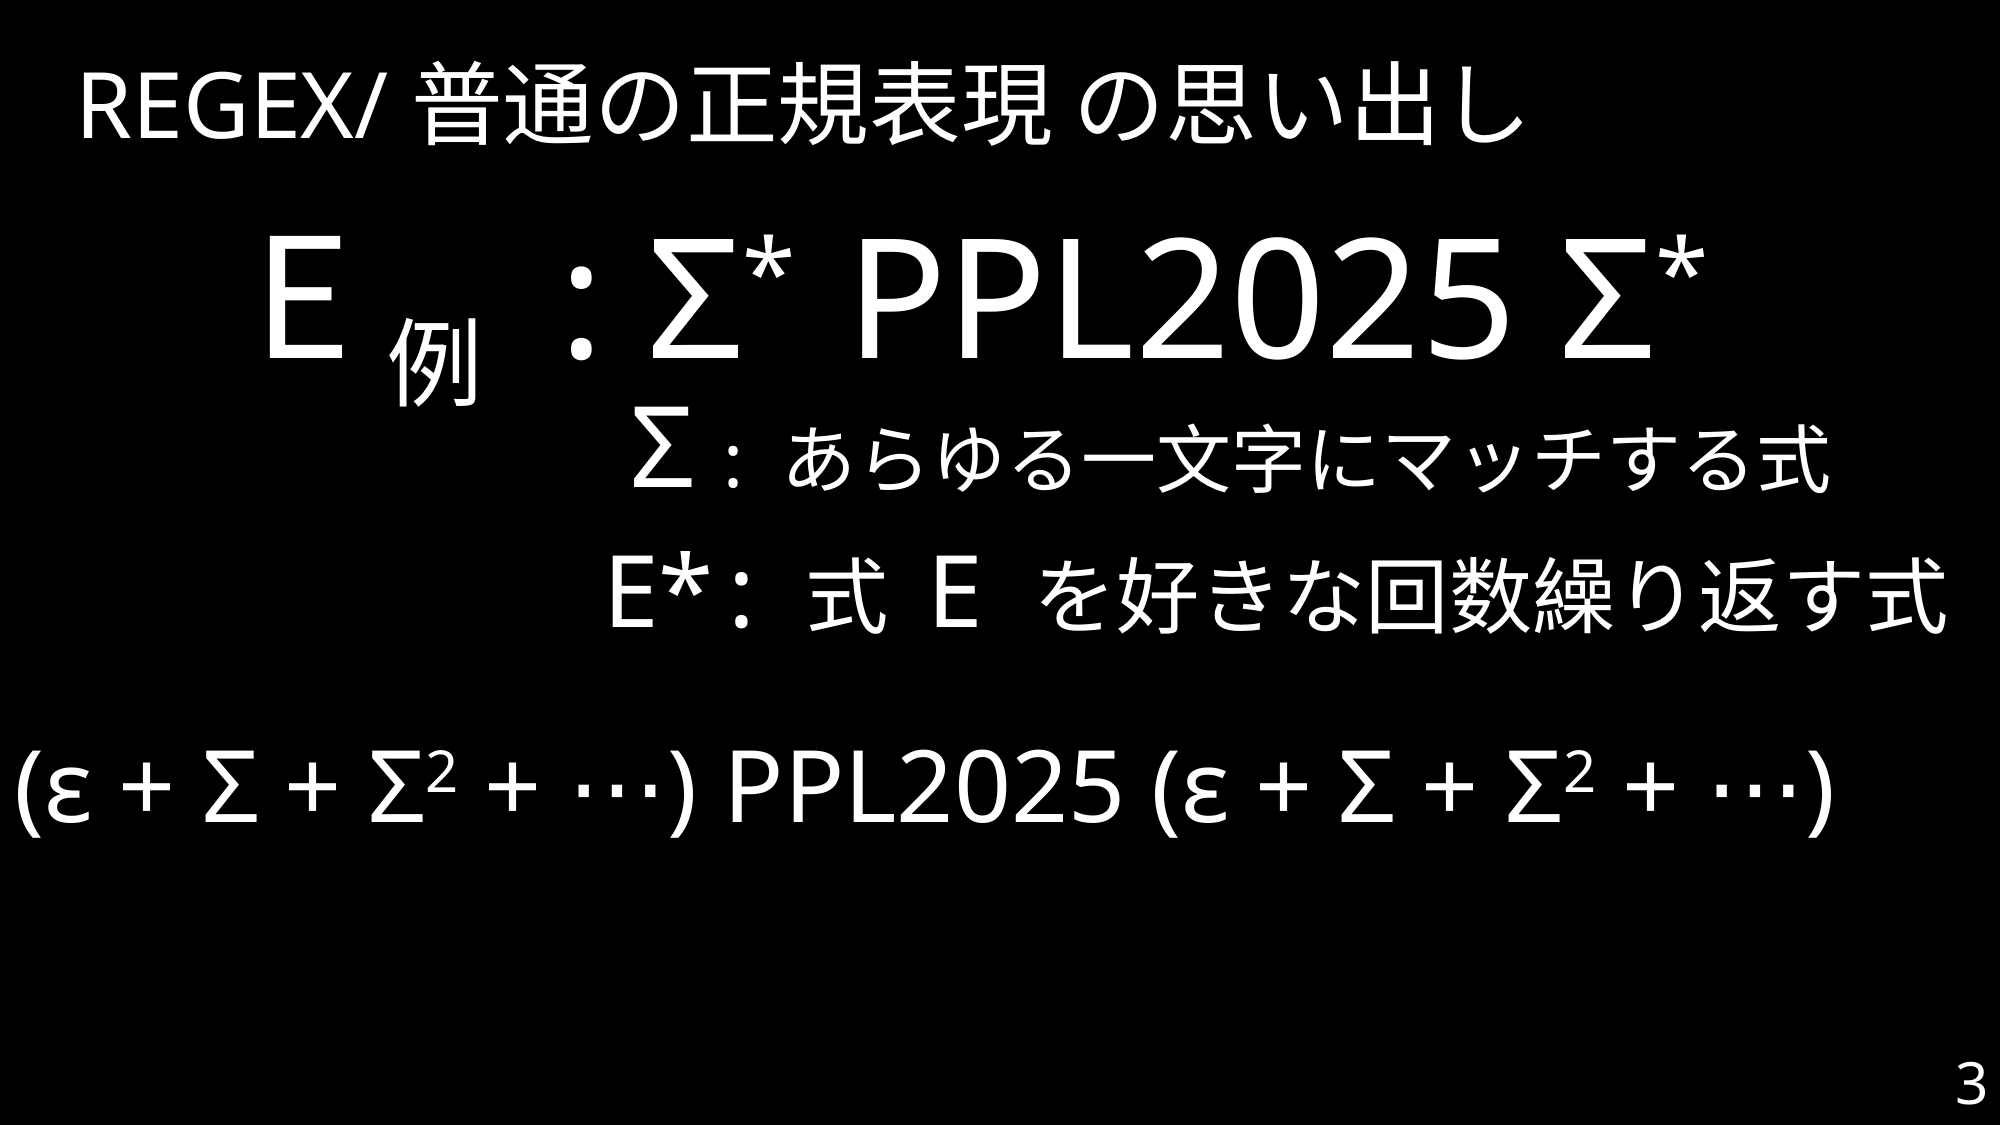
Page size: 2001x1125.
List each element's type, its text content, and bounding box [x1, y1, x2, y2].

text_box (ε + Σ + Σ2 + ⋯) PPL2025 (ε + Σ + Σ2 + ⋯) [0, 714, 1973, 850]
text_box Σ : あらゆる一文字にマッチする式 [615, 367, 1847, 518]
text_box E例 : Σ* PPL2025 Σ* [152, 186, 1810, 407]
title REGEX/普通の正規表現 の思い出し [60, 0, 1786, 218]
text_box 3 [1940, 1039, 2000, 1124]
text_box E* : 式 E を好きな回数繰り返す式 [588, 519, 1964, 655]
